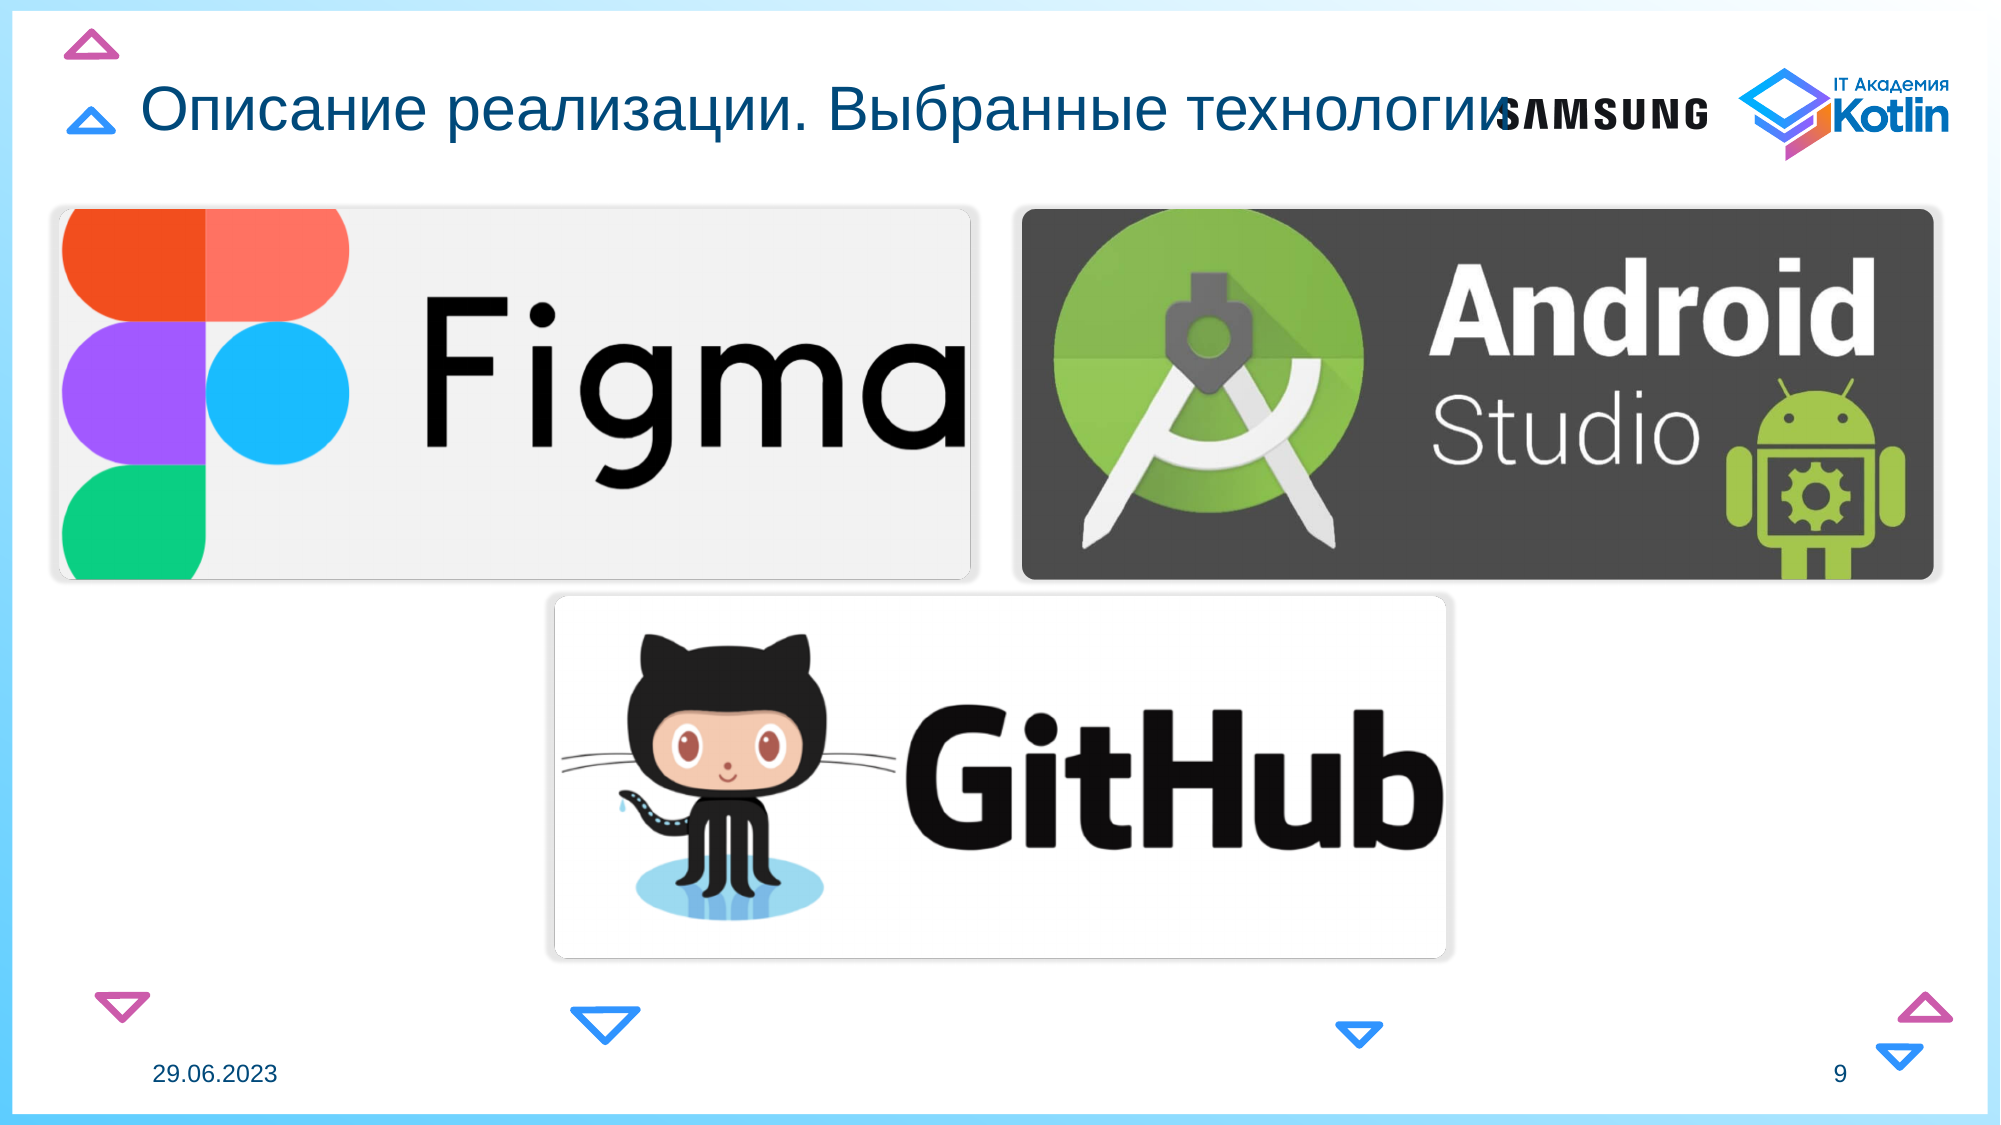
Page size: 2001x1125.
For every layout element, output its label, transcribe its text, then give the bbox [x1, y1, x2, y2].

slide_number 9 [1412, 1042, 1863, 1103]
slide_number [137, 1042, 588, 1103]
picture [1716, 37, 1973, 183]
picture [44, 200, 1948, 967]
title Описание реализации. Выбранные технологии [125, 57, 1548, 173]
picture [1548, 98, 1707, 130]
